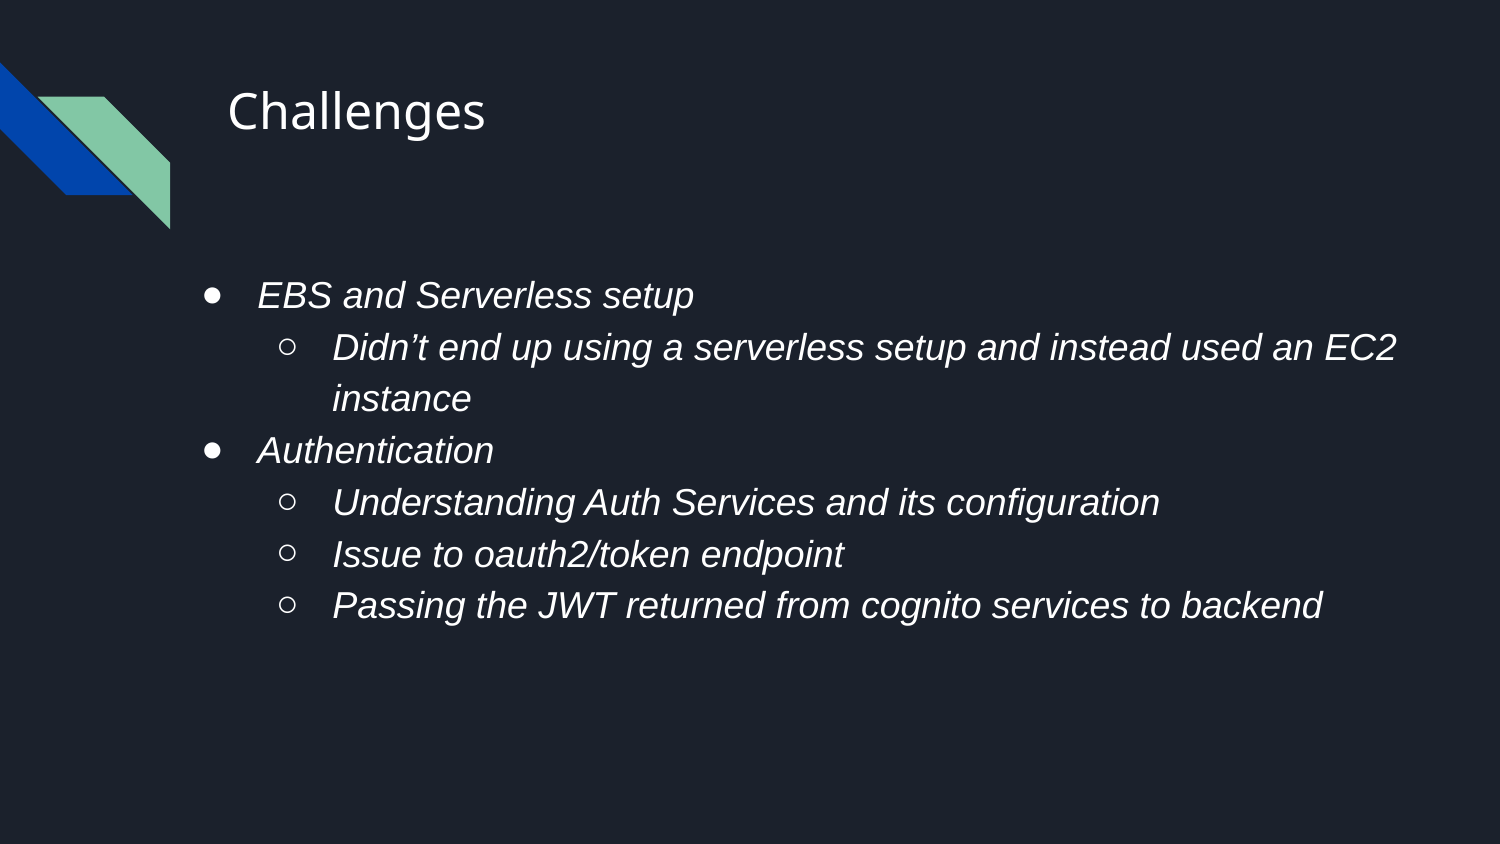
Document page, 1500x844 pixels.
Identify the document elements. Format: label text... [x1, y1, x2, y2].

list EBS and Serverless setup Didn’t end up using a serverless setup and instead used an EC2 instance Authentication Understanding Auth Services and its configuration Issue to oauth2/token endpoint Passing the JWT returned from cognito services to backend [167, 170, 1468, 810]
title Challenges [212, 64, 1368, 170]
